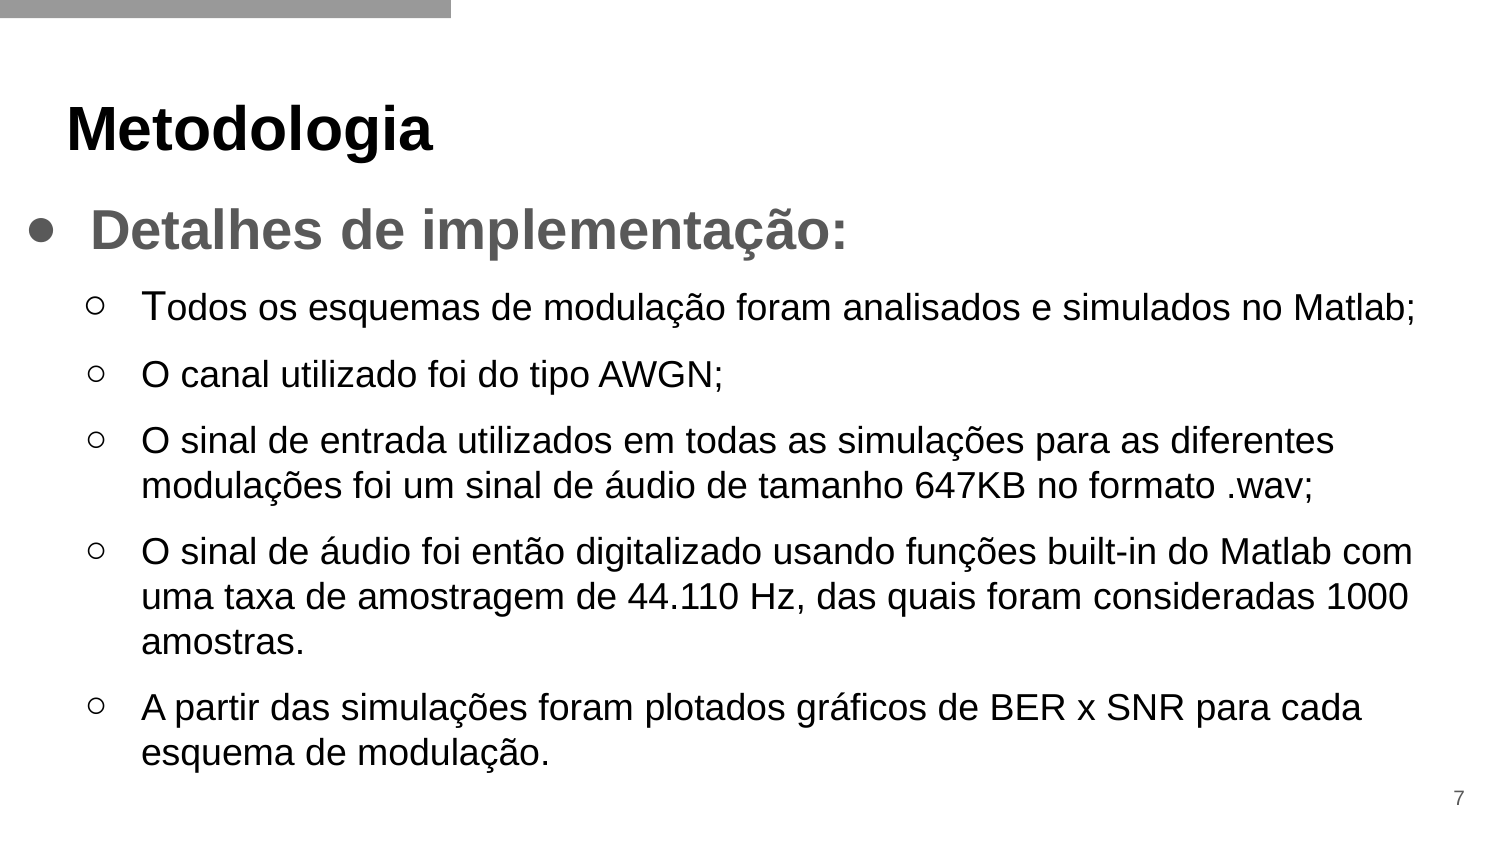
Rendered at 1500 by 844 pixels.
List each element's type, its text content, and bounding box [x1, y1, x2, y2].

text_box Todos os esquemas de modulação foram analisados e simulados no Matlab; O canal utilizado foi do tipo AWGN; O sinal de entrada utilizados em todas as simulações para as diferentes modulações foi um sinal de áudio de tamanho 647KB no formato .wav; O sinal de áudio foi então digitalizado usando funções built-in do Matlab com uma taxa de amostragem de 44.110 Hz, das quais foram consideradas 1000 amostras. A partir das simulações foram plotados gráficos de BER x SNR para cada esquema de modulação. [51, 264, 1480, 778]
title Metodologia [51, 72, 1449, 167]
list Detalhes de implementação: [0, 168, 1398, 263]
text_box [0, 0, 451, 19]
slide_number ‹#› [1389, 778, 1480, 830]
